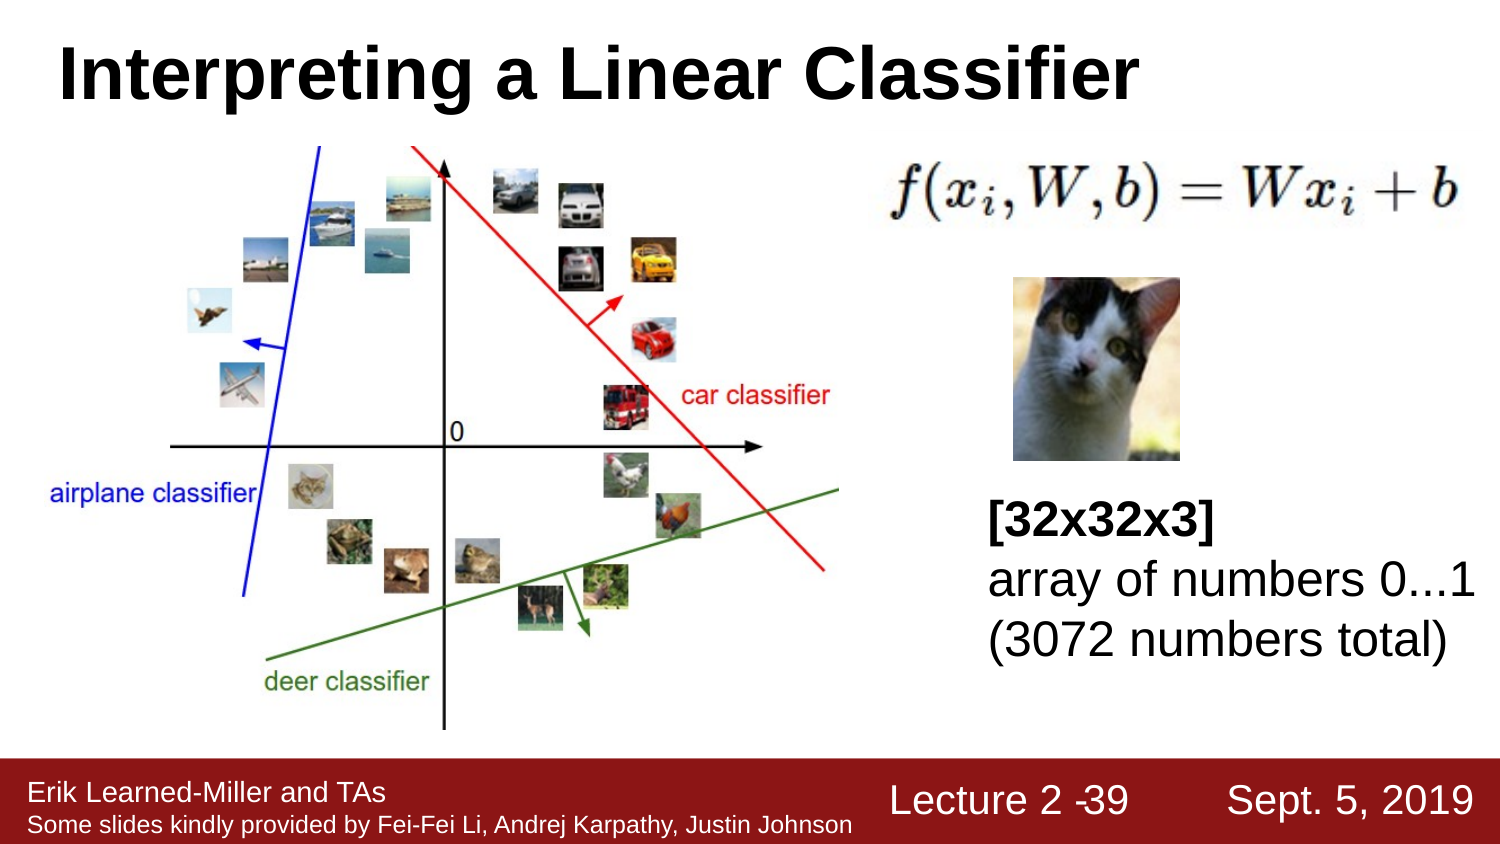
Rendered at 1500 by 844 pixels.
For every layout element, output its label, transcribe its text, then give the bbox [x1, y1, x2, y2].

slide_number ‹#› [1054, 765, 1145, 831]
picture [1013, 277, 1180, 461]
text_box [32x32x3] array of numbers 0...1 (3072 numbers total) [972, 471, 1500, 523]
text_box Interpreting a Linear Classifier [43, 0, 1394, 130]
picture [43, 146, 840, 730]
picture [868, 128, 1483, 250]
